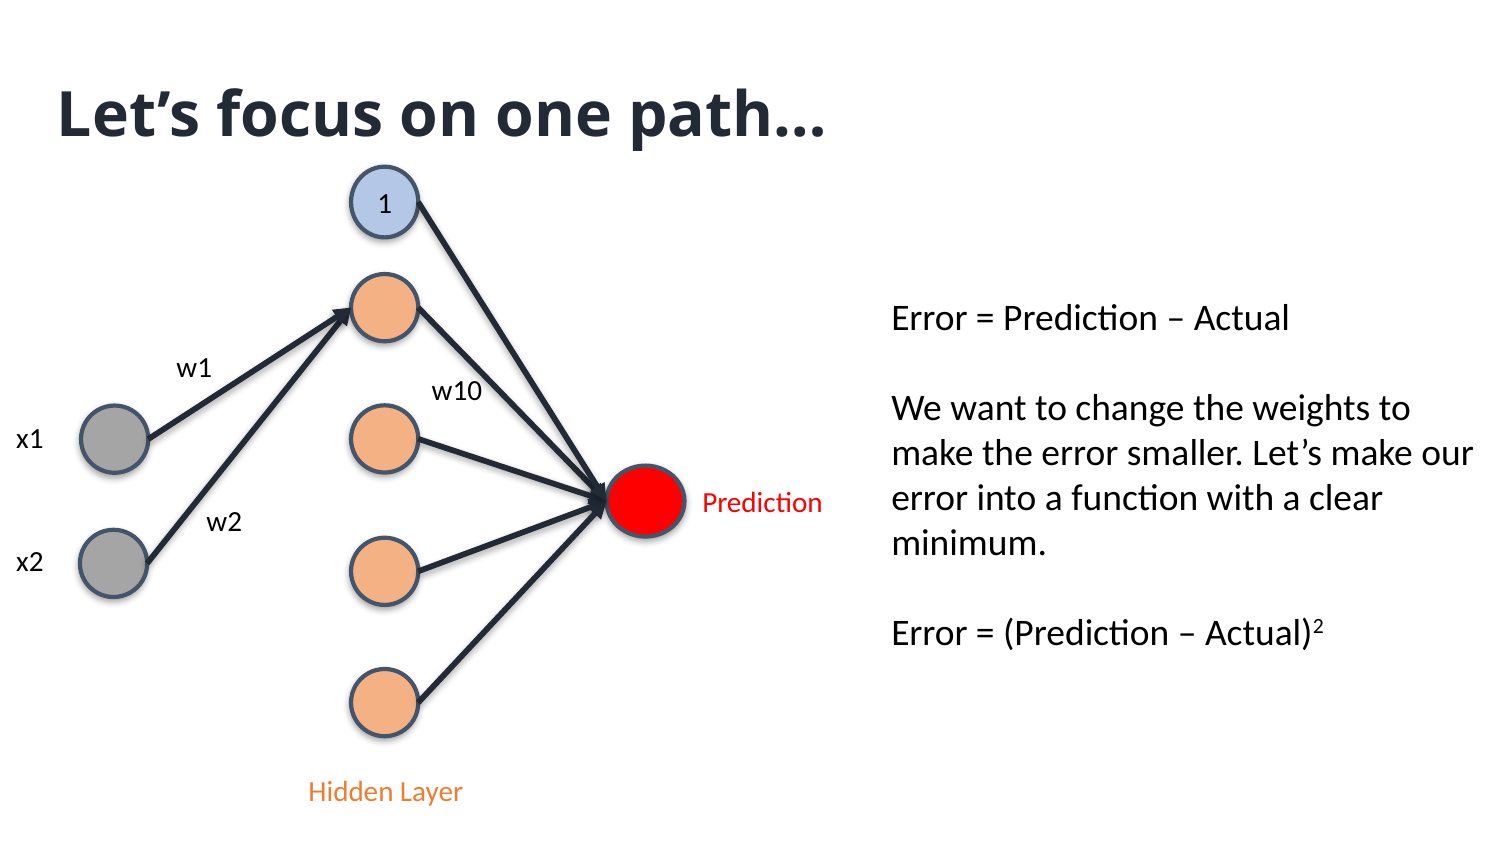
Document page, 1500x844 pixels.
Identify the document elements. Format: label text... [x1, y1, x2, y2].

text_box Error = Prediction – Actual We want to change the weights to make the error smaller. Let’s make our error into a function with a clear minimum. Error = (Prediction – Actual)2 [876, 285, 1500, 660]
text_box [608, 465, 685, 537]
text_box [79, 529, 147, 598]
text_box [148, 307, 351, 440]
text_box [147, 307, 351, 564]
text_box [351, 537, 418, 605]
text_box x1 [8, 412, 64, 463]
text_box x2 [8, 535, 64, 586]
text_box 1 [351, 166, 419, 238]
text_box Prediction [694, 475, 876, 526]
text_box [351, 668, 418, 737]
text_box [418, 502, 607, 703]
text_box [351, 274, 418, 342]
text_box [418, 201, 607, 502]
text_box [81, 405, 147, 473]
text_box Hidden Layer [293, 764, 607, 815]
text_box [351, 405, 418, 473]
text_box Let’s focus on one path… [42, 66, 1317, 180]
